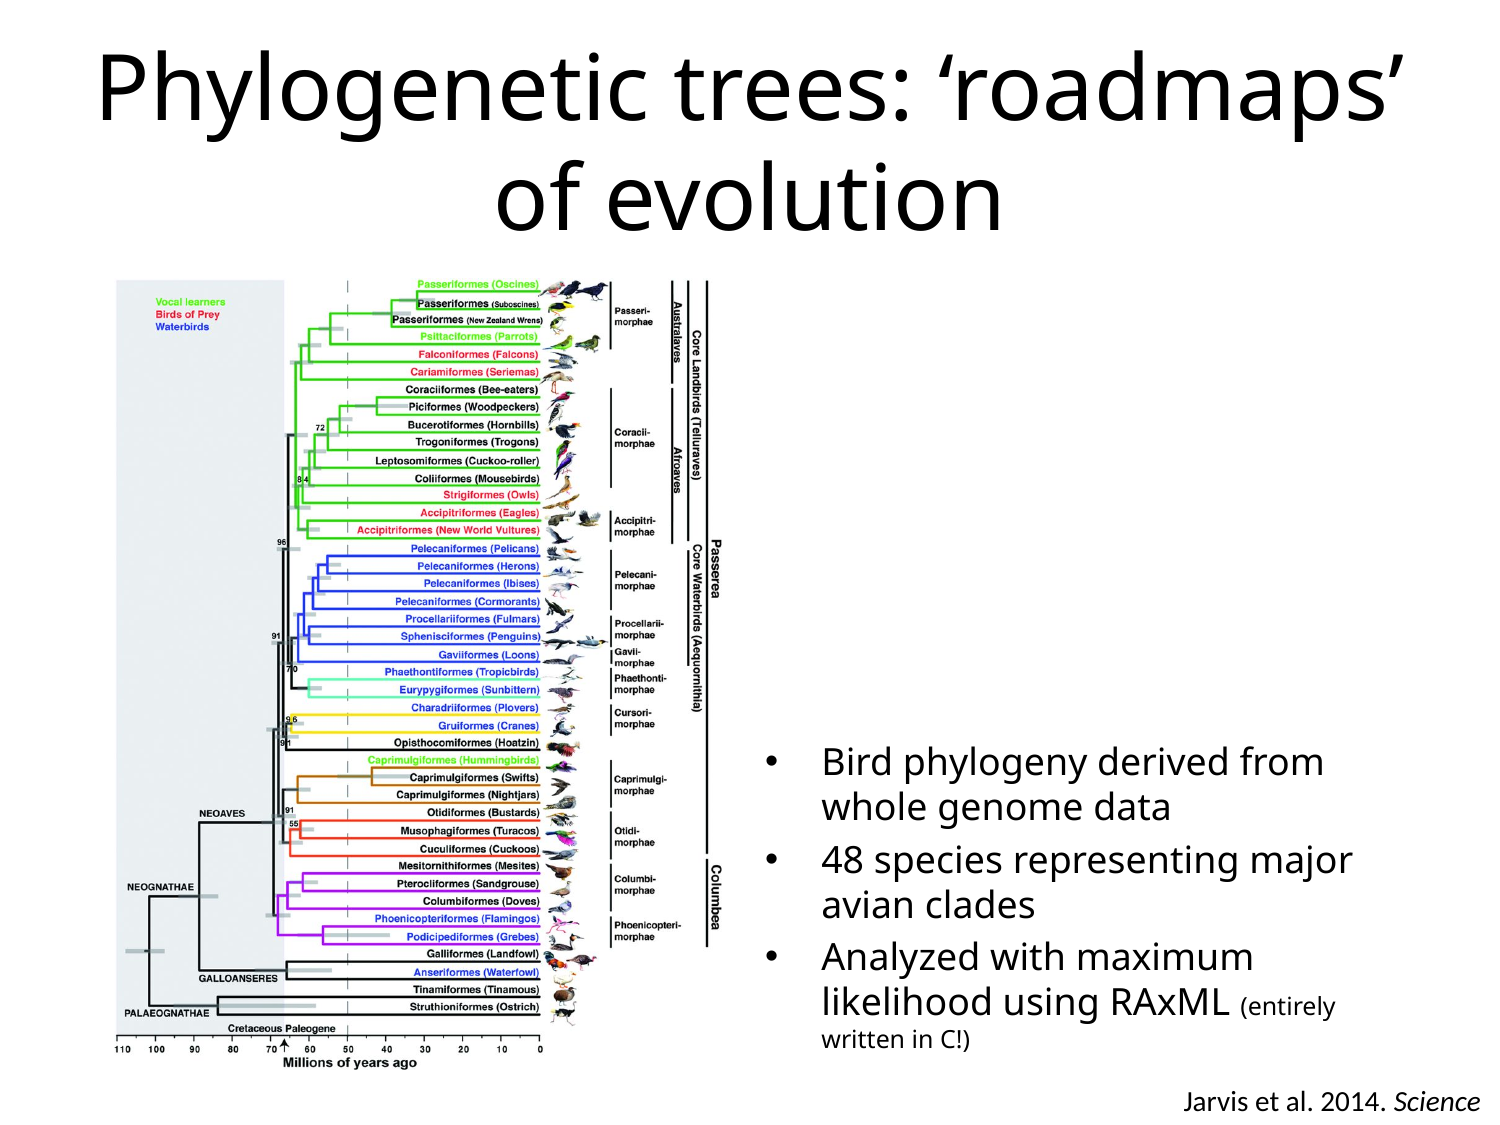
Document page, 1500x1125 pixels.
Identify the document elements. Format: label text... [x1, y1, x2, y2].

list Bird phylogeny derived from whole genome data 48 species representing major avian clades Analyzed with maximum likelihood using RAxML (entirely written in C!) [750, 730, 1425, 1013]
picture [114, 278, 722, 1070]
title Phylogenetic trees: ‘roadmaps’ of evolution [75, 45, 1425, 233]
text_box Jarvis et al. 2014. Science [1168, 1074, 1500, 1125]
